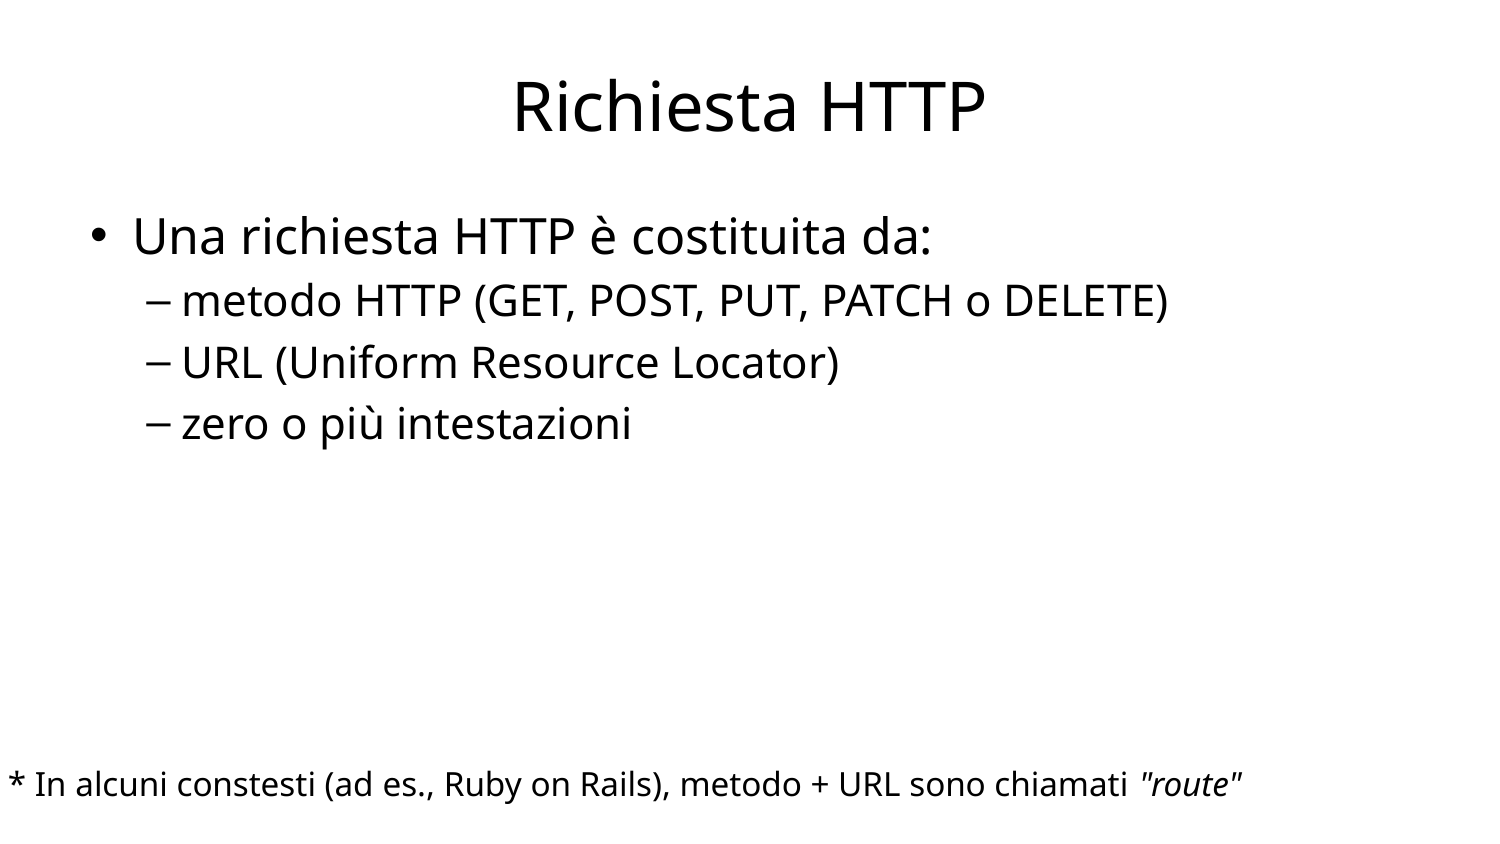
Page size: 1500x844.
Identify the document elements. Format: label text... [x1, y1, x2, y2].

title Richiesta HTTP [75, 33, 1425, 175]
list Una richiesta HTTP è costituita da: metodo HTTP (GET, POST, PUT, PATCH o DELETE) URL (Uniform Resource Locator) zero o più intestazioni [75, 196, 1425, 754]
text_box * In alcuni constesti (ad es., Ruby on Rails), metodo + URL sono chiamati "route" [0, 755, 1257, 811]
